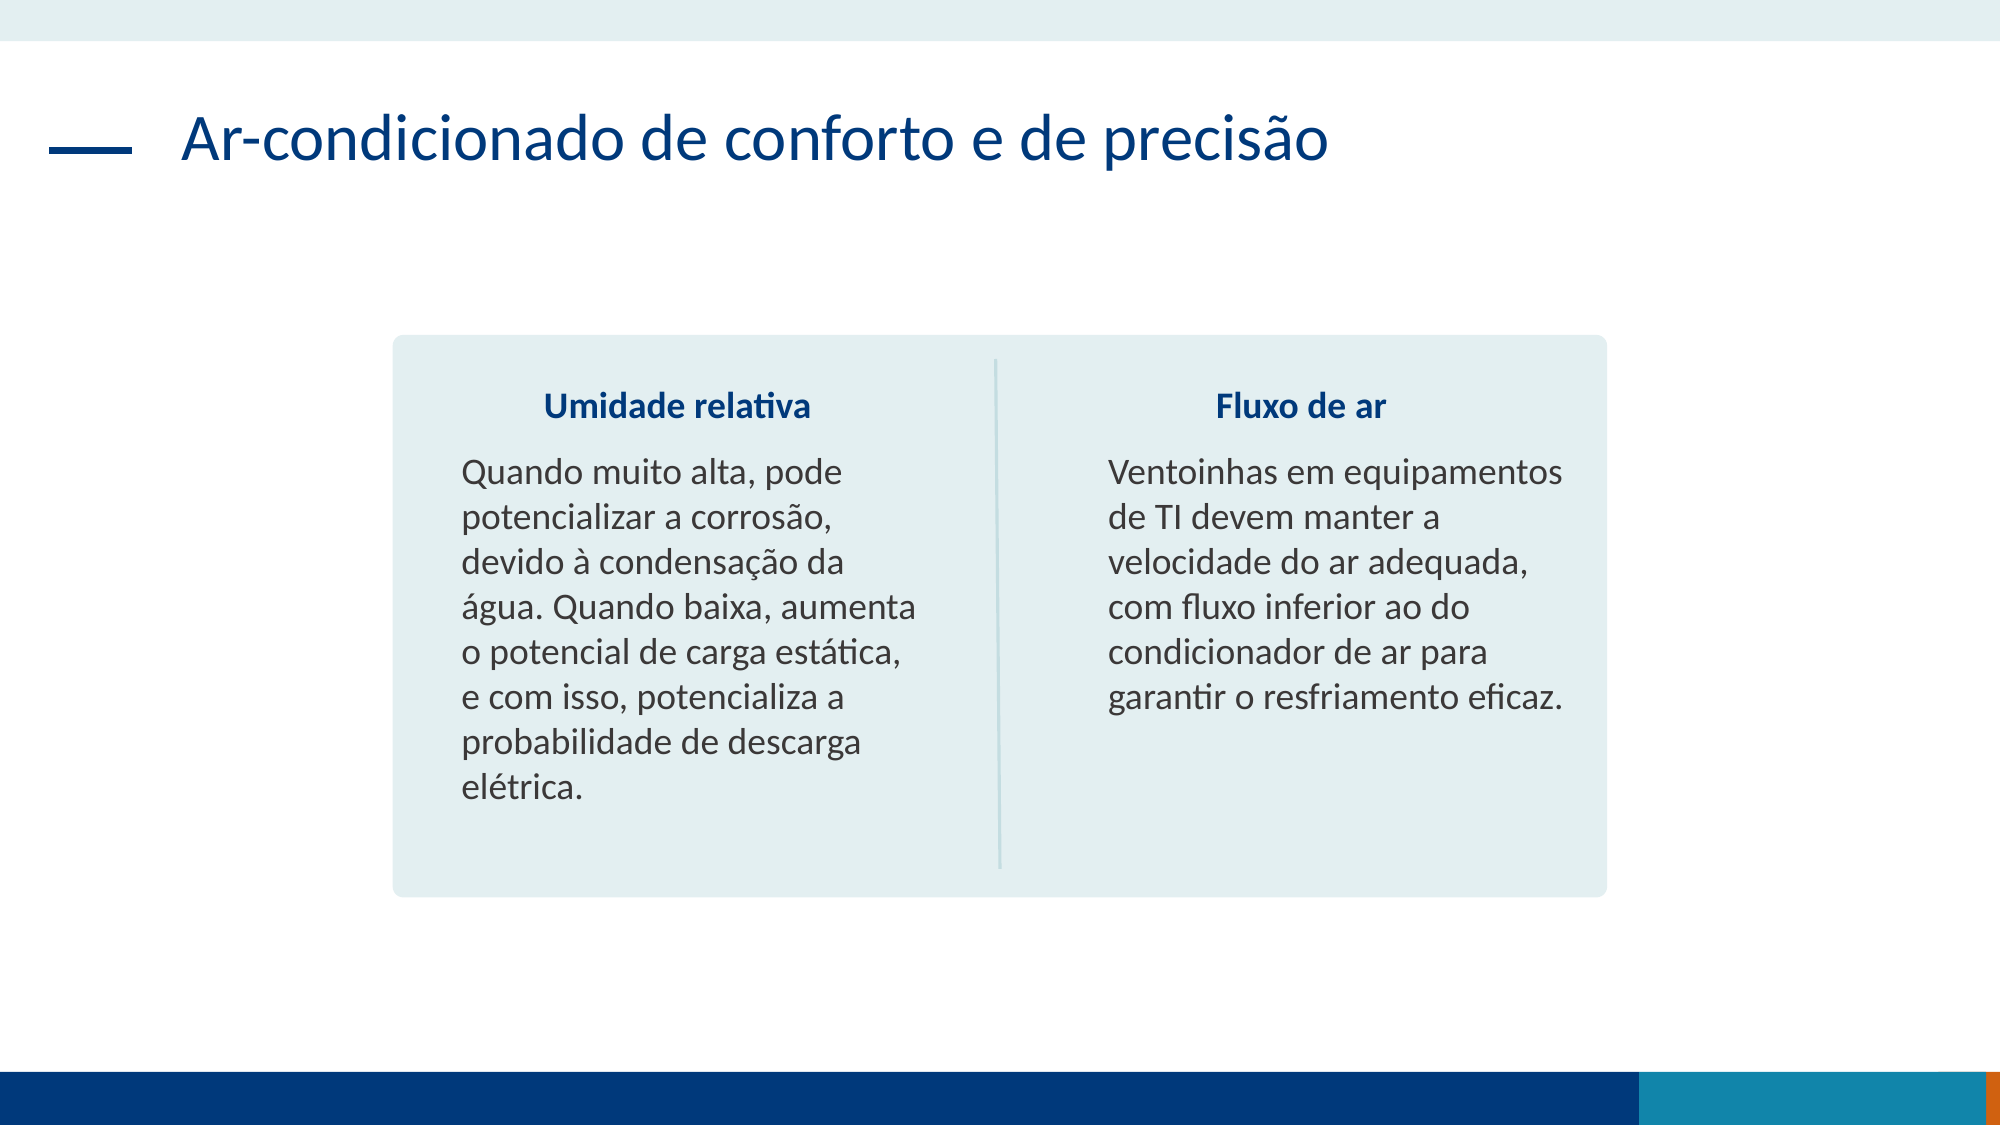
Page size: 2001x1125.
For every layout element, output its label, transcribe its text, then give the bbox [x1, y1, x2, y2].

list Ar-condicionado de conforto e de precisão [167, 95, 1833, 237]
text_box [392, 334, 1608, 898]
